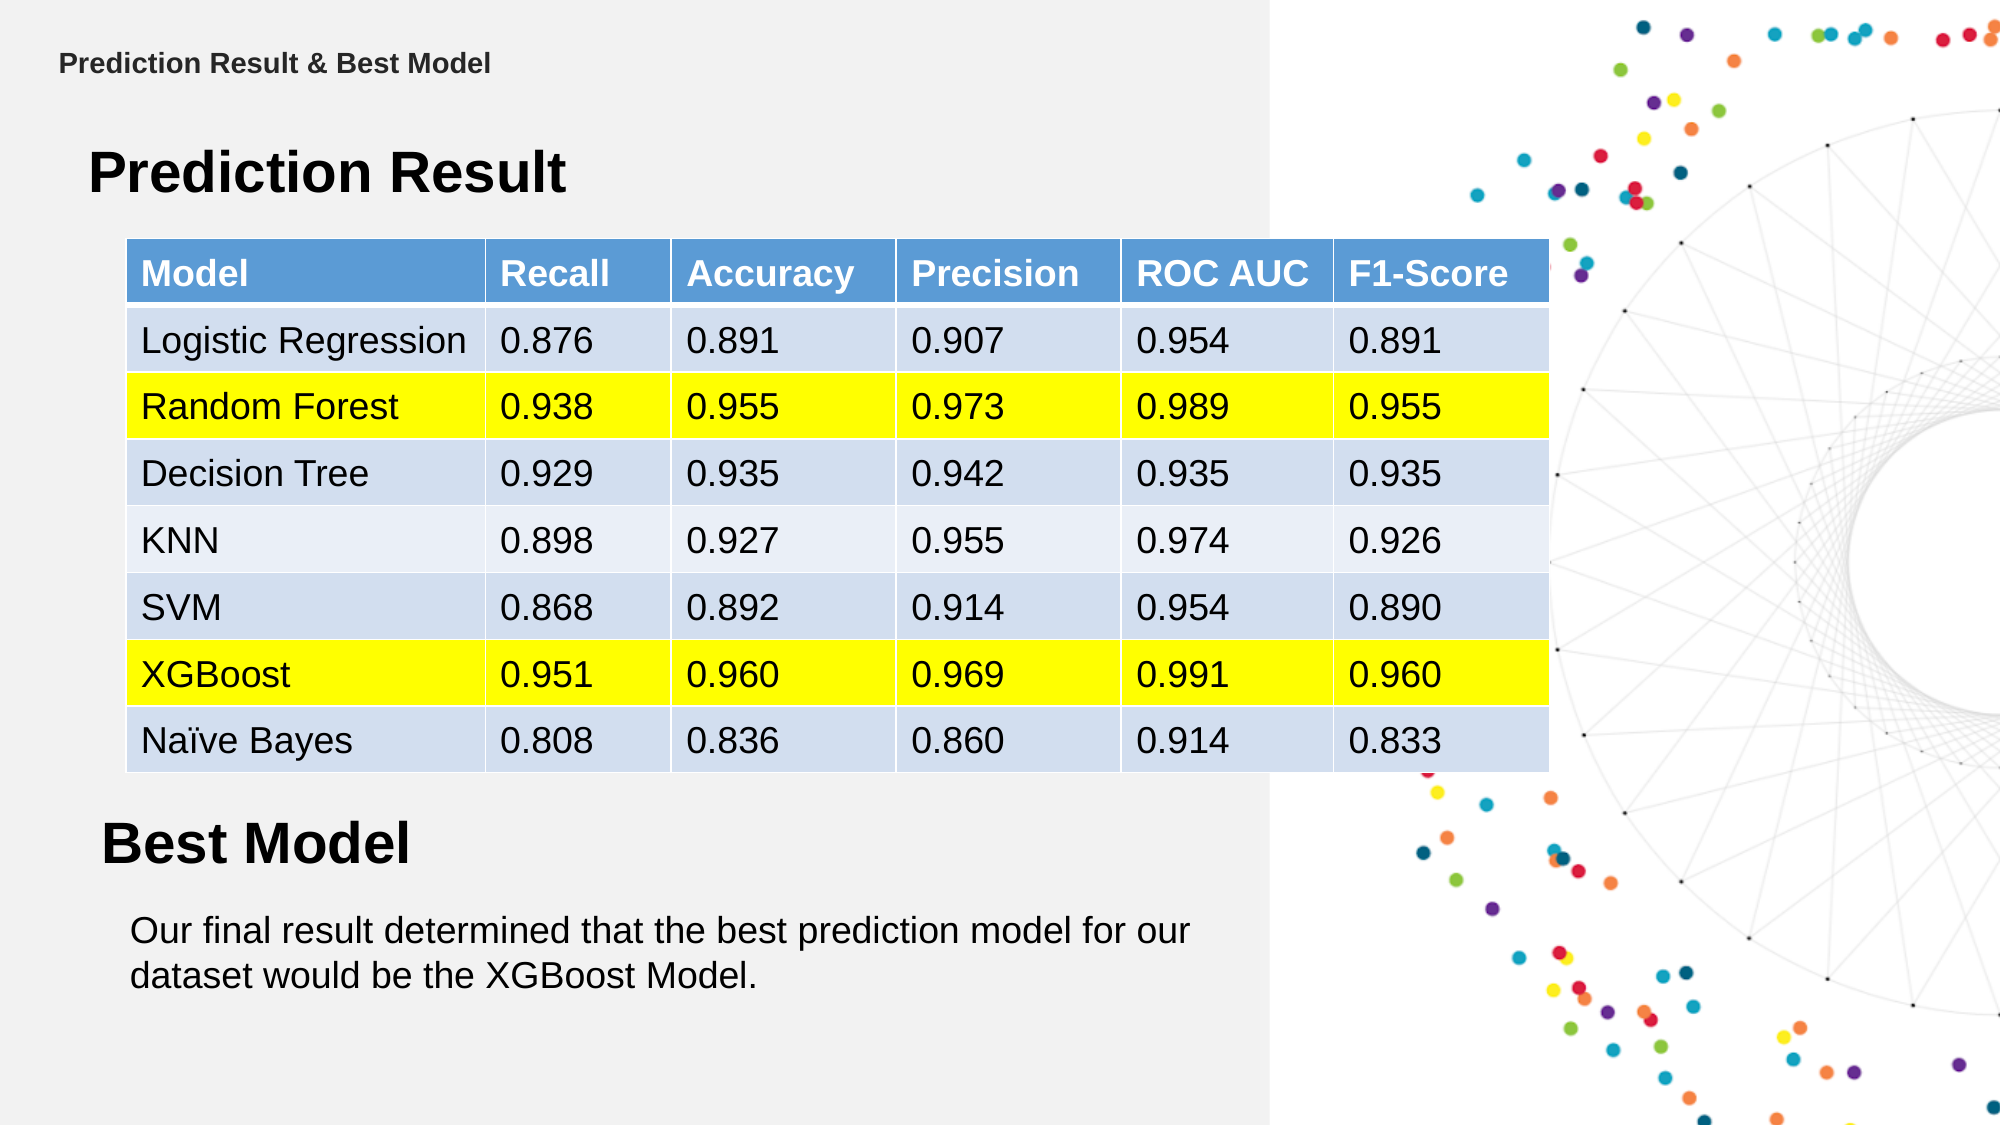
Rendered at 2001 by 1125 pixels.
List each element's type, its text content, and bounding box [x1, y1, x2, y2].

table_cell 0.929 [486, 440, 670, 505]
table_cell 0.955 [672, 373, 895, 438]
table_header Precision [897, 239, 1120, 302]
table_cell 0.935 [1334, 440, 1549, 505]
table_cell KNN [127, 506, 485, 572]
list Prediction Result & Best Model [43, 36, 727, 89]
table_cell 0.942 [897, 440, 1120, 505]
table_cell 0.969 [897, 640, 1120, 705]
table_cell 0.960 [1334, 640, 1549, 705]
table_header ROC AUC [1122, 239, 1333, 302]
table_cell 0.938 [486, 373, 670, 438]
table_cell 0.951 [486, 640, 670, 705]
table_cell 0.926 [1334, 506, 1549, 572]
table_cell SVM [127, 573, 485, 639]
table_cell 0.914 [897, 573, 1120, 639]
table_cell 0.891 [672, 308, 895, 371]
table_cell 0.954 [1122, 573, 1333, 639]
table_cell 0.876 [486, 308, 670, 371]
table_cell 0.891 [1334, 308, 1549, 371]
table_cell 0.954 [1122, 308, 1333, 371]
table_header F1-Score [1334, 239, 1549, 302]
table_cell 0.935 [672, 440, 895, 505]
table_header Model [127, 239, 485, 302]
table_cell 0.973 [897, 373, 1120, 438]
table_cell 0.989 [1122, 373, 1333, 438]
table_cell 0.935 [1122, 440, 1333, 505]
table_header Accuracy [672, 239, 895, 302]
table_cell 0.991 [1122, 640, 1333, 705]
table_cell 0.974 [1122, 506, 1333, 572]
table_cell 0.955 [1334, 373, 1549, 438]
table_cell 0.836 [672, 707, 895, 772]
table_header Recall [486, 239, 670, 302]
table_cell 0.833 [1334, 707, 1549, 772]
table_cell 0.860 [897, 707, 1120, 772]
table_cell 0.808 [486, 707, 670, 772]
table_cell 0.914 [1122, 707, 1333, 772]
text_box Prediction Result [73, 126, 837, 212]
table_cell 0.898 [486, 506, 670, 572]
table_cell Naïve Bayes [127, 707, 485, 772]
table_cell Decision Tree [127, 440, 485, 505]
table_cell Logistic Regression [127, 308, 485, 371]
table_cell 0.907 [897, 308, 1120, 371]
picture [1269, 0, 2000, 1125]
table_cell 0.868 [486, 573, 670, 639]
table_cell XGBoost [127, 640, 485, 705]
table_cell 0.890 [1334, 573, 1549, 639]
table_cell 0.955 [897, 506, 1120, 572]
table_cell 0.892 [672, 573, 895, 639]
table_cell Random Forest [127, 373, 485, 438]
text_box Best Model [86, 797, 572, 883]
table_cell 0.927 [672, 506, 895, 572]
text_box Our final result determined that the best prediction model for our dataset would be the XGBoost Model. [114, 898, 1259, 1004]
table_cell 0.960 [672, 640, 895, 705]
